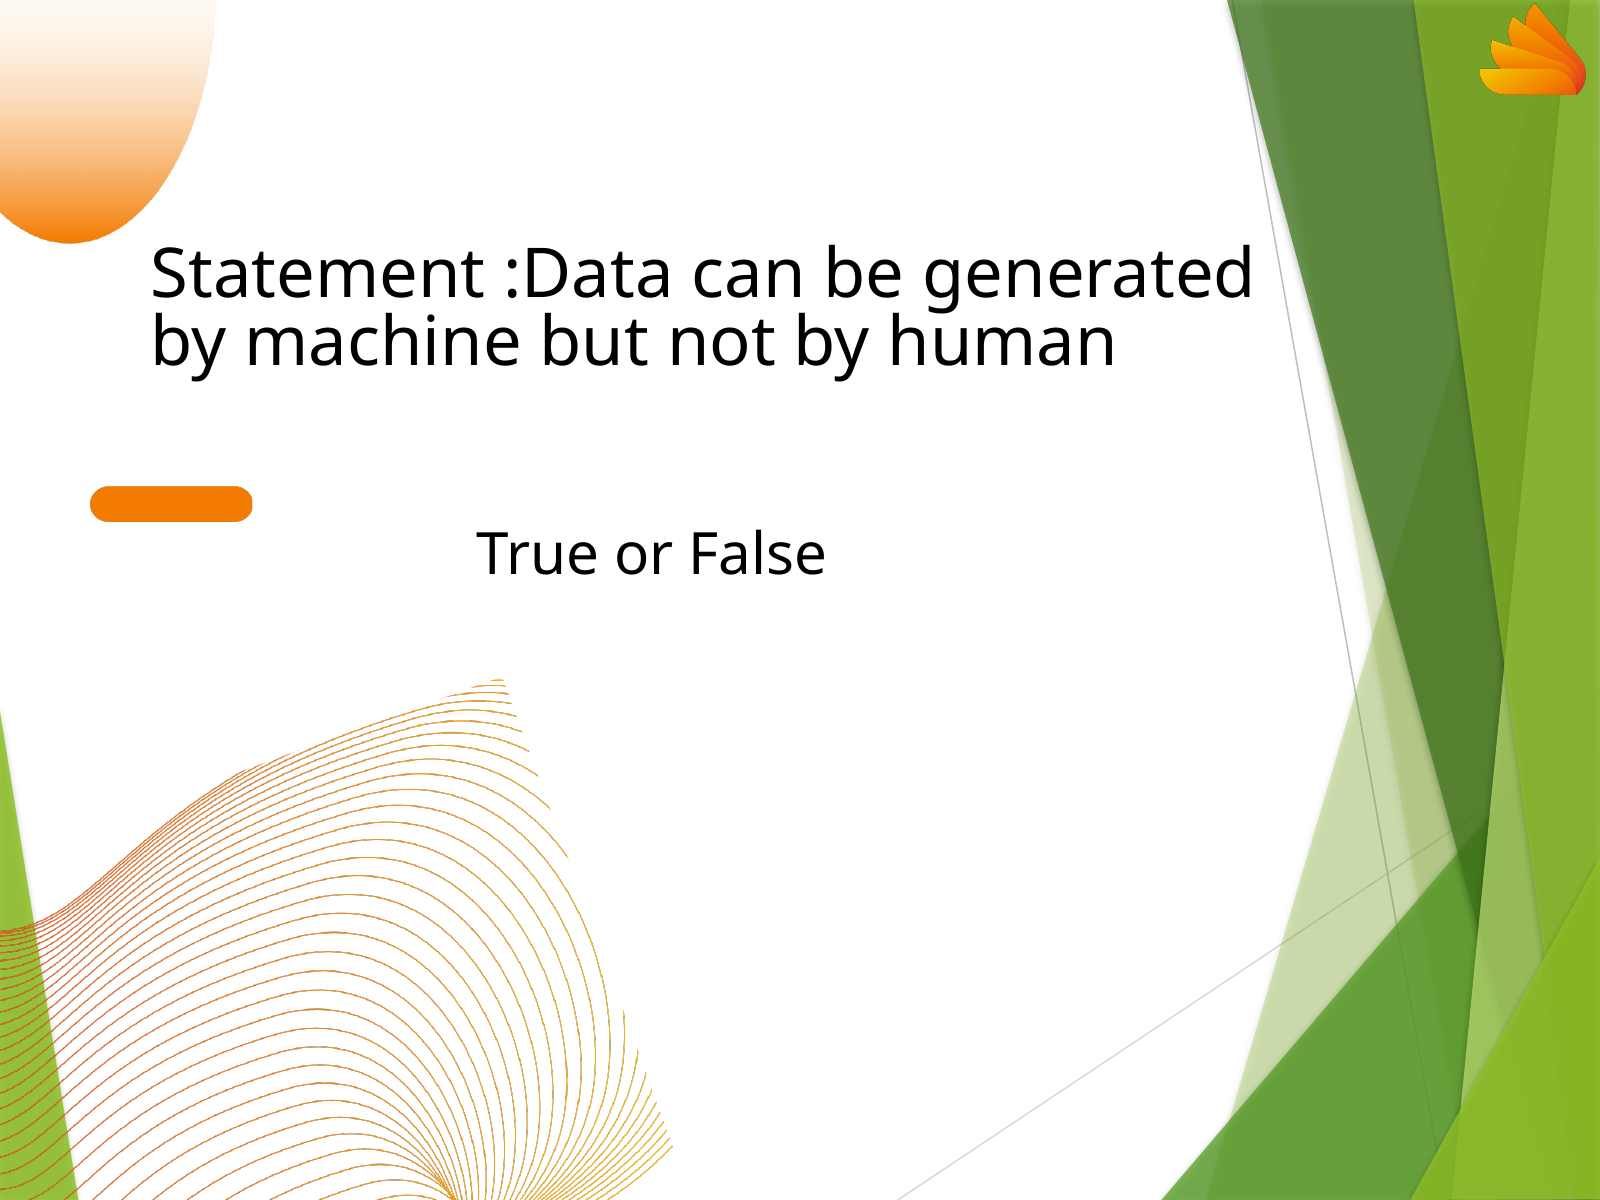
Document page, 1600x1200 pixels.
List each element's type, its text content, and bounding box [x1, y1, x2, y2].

text_box True or False [215, 504, 1088, 586]
text_box [1479, 3, 1589, 95]
text_box [0, 676, 693, 1200]
text_box [0, 0, 216, 244]
text_box Statement :Data can be generated by machine but not by human [150, 243, 1334, 380]
text_box [89, 486, 253, 522]
